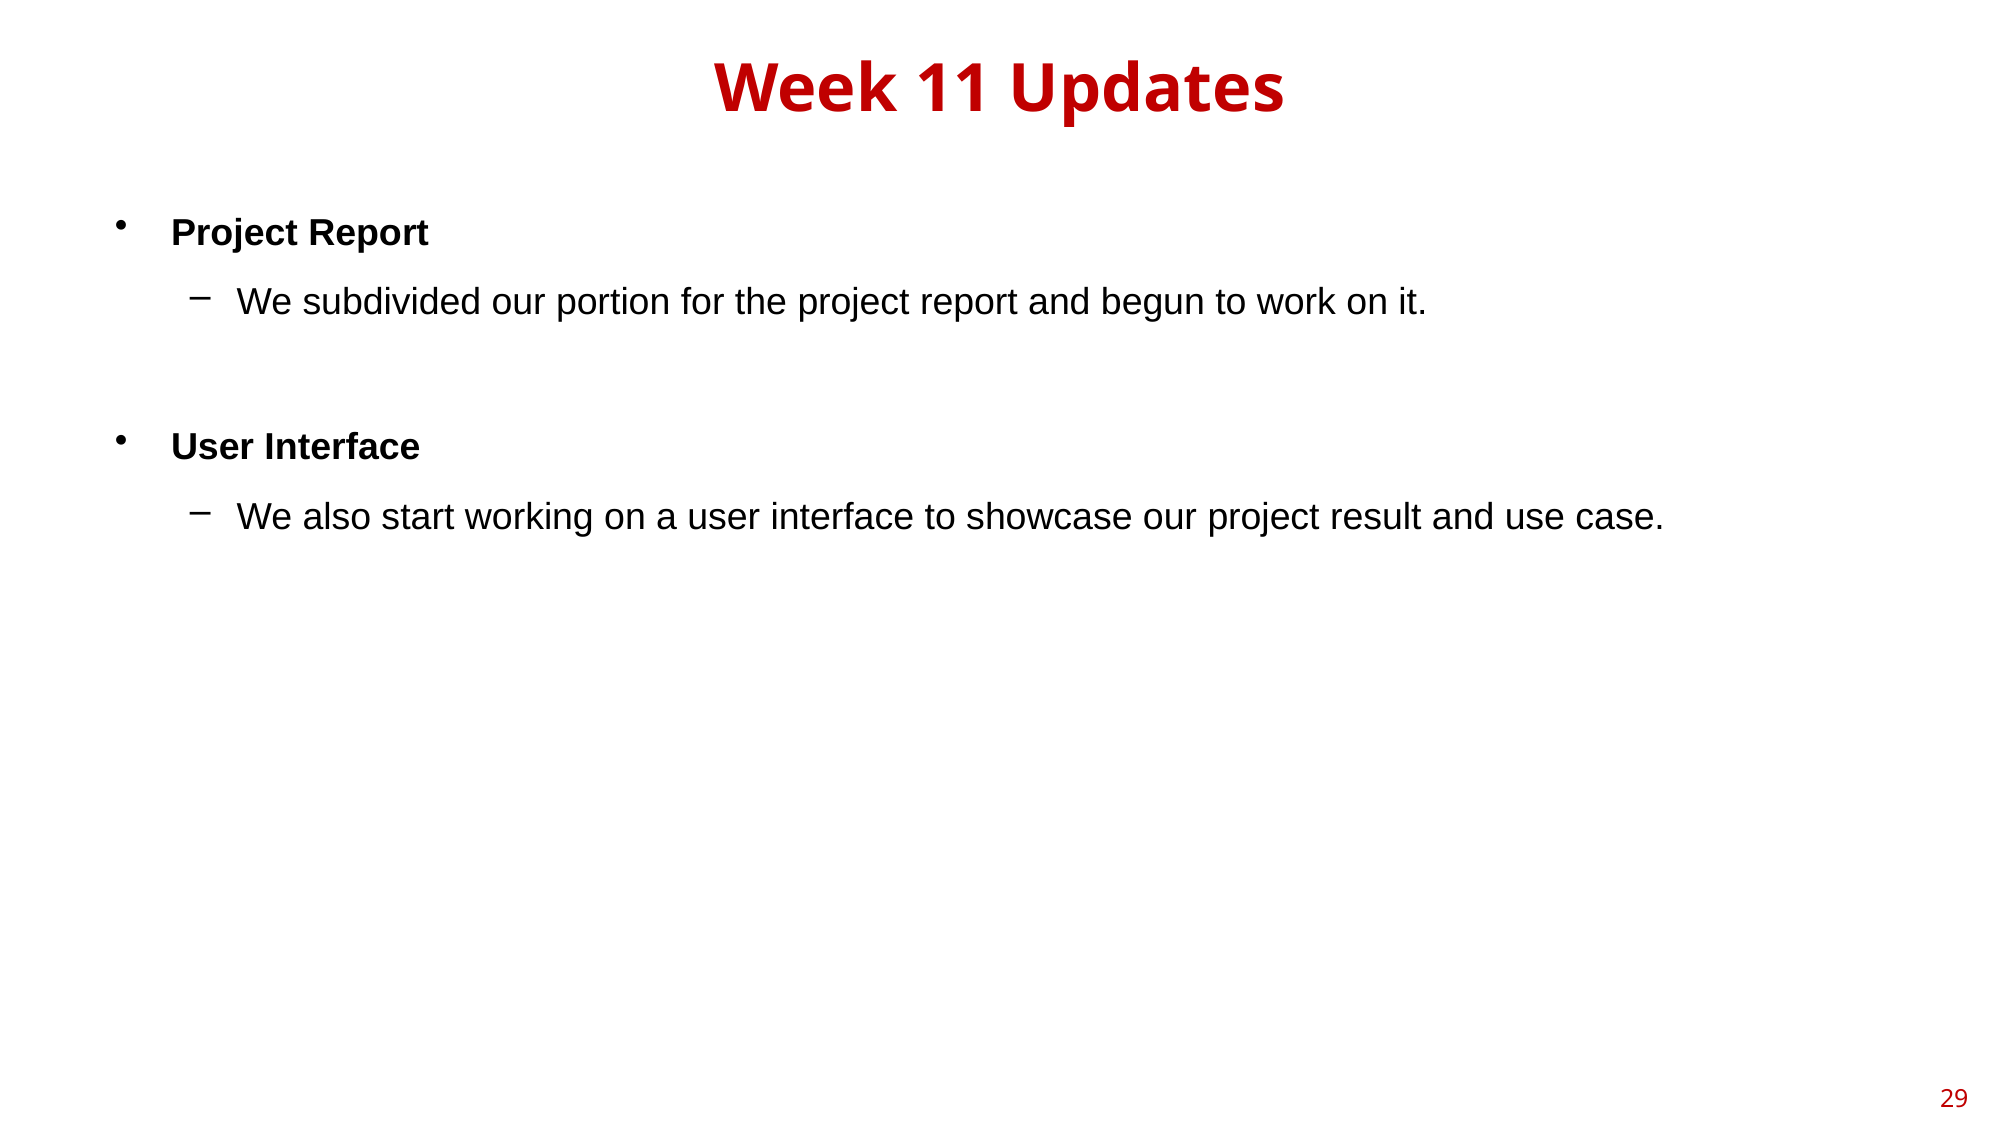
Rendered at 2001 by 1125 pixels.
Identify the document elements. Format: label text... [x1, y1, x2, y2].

title Week 11 Updates [0, 37, 2000, 143]
list Project Report We subdivided our portion for the project report and begun to work on it. User Interface We also start working on a user interface to showcase our project result and use case. [99, 200, 1934, 1025]
